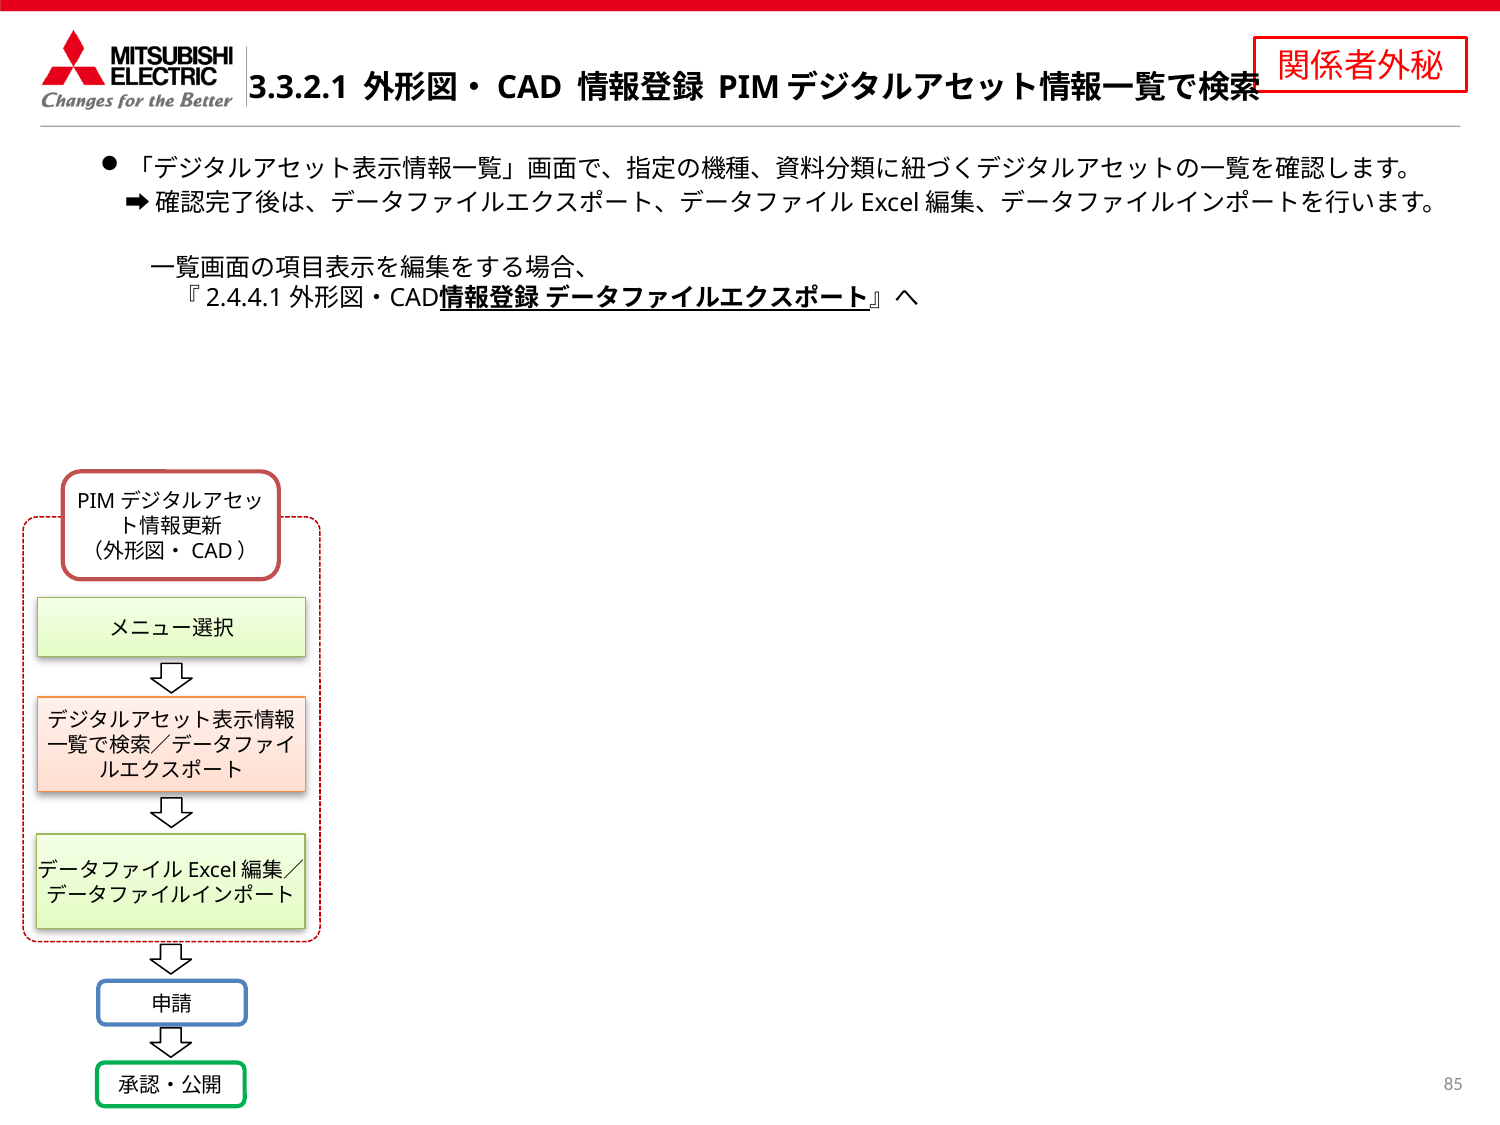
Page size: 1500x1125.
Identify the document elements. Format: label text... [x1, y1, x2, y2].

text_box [22, 471, 321, 1107]
picture [0, 0, 1500, 1125]
slide_number 85 [1128, 1058, 1478, 1107]
text_box 3.3.2.1 外形図・CAD 情報登録 PIMデジタルアセット情報一覧で検索 [233, 45, 1405, 126]
text_box 「デジタルアセット表示情報一覧」画面で、指定の機種、資料分類に紐づくデジタルアセットの一覧を確認します。 ➡ 確認完了後は、データファイルエクスポート、データファイルExcel編集、データファイルインポートを行います。 一覧画面の項目表示を編集をする場合、 『 2.4.4.1 外形図・CAD情報登録 データファイルエクスポート』へ [85, 144, 1478, 475]
